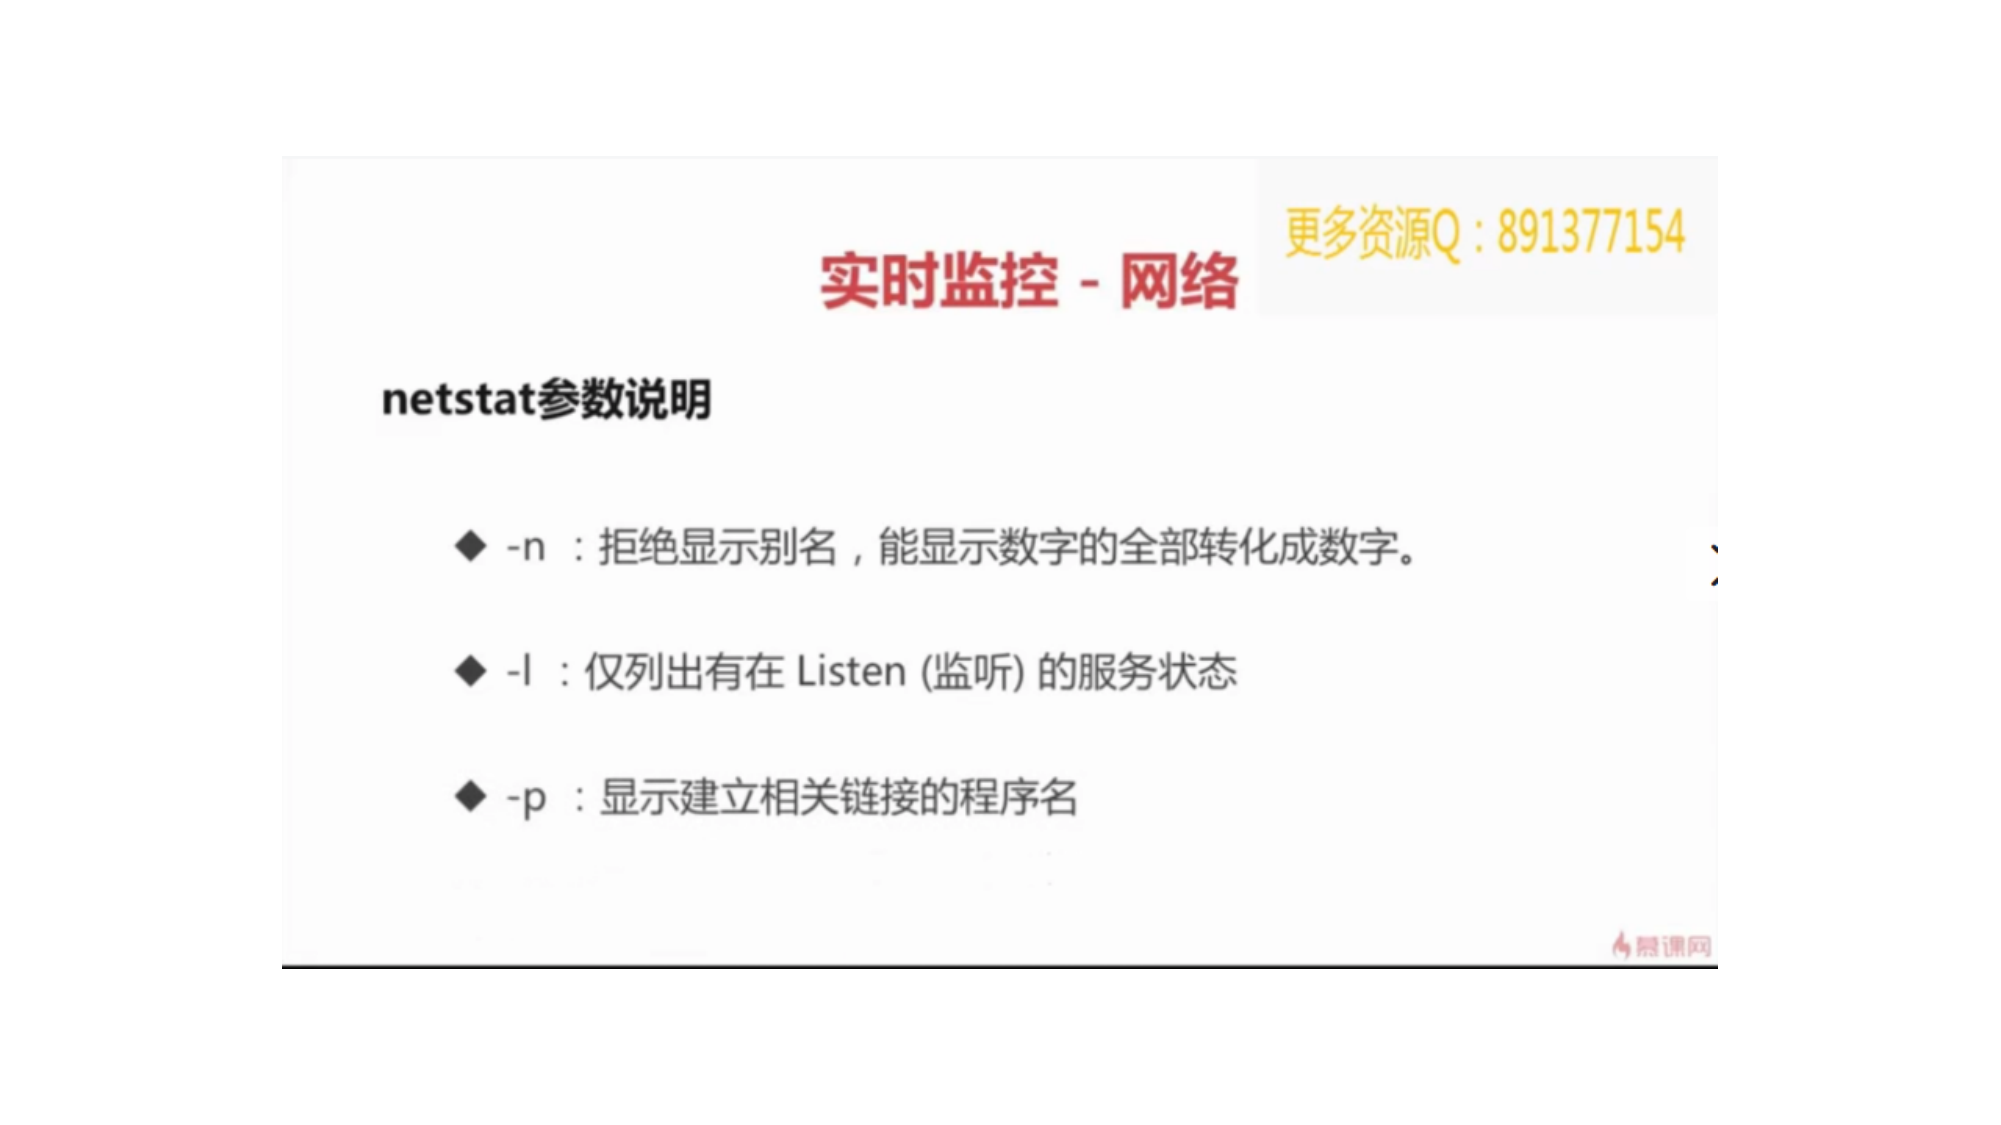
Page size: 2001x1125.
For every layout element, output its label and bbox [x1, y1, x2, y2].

picture [282, 156, 1718, 969]
